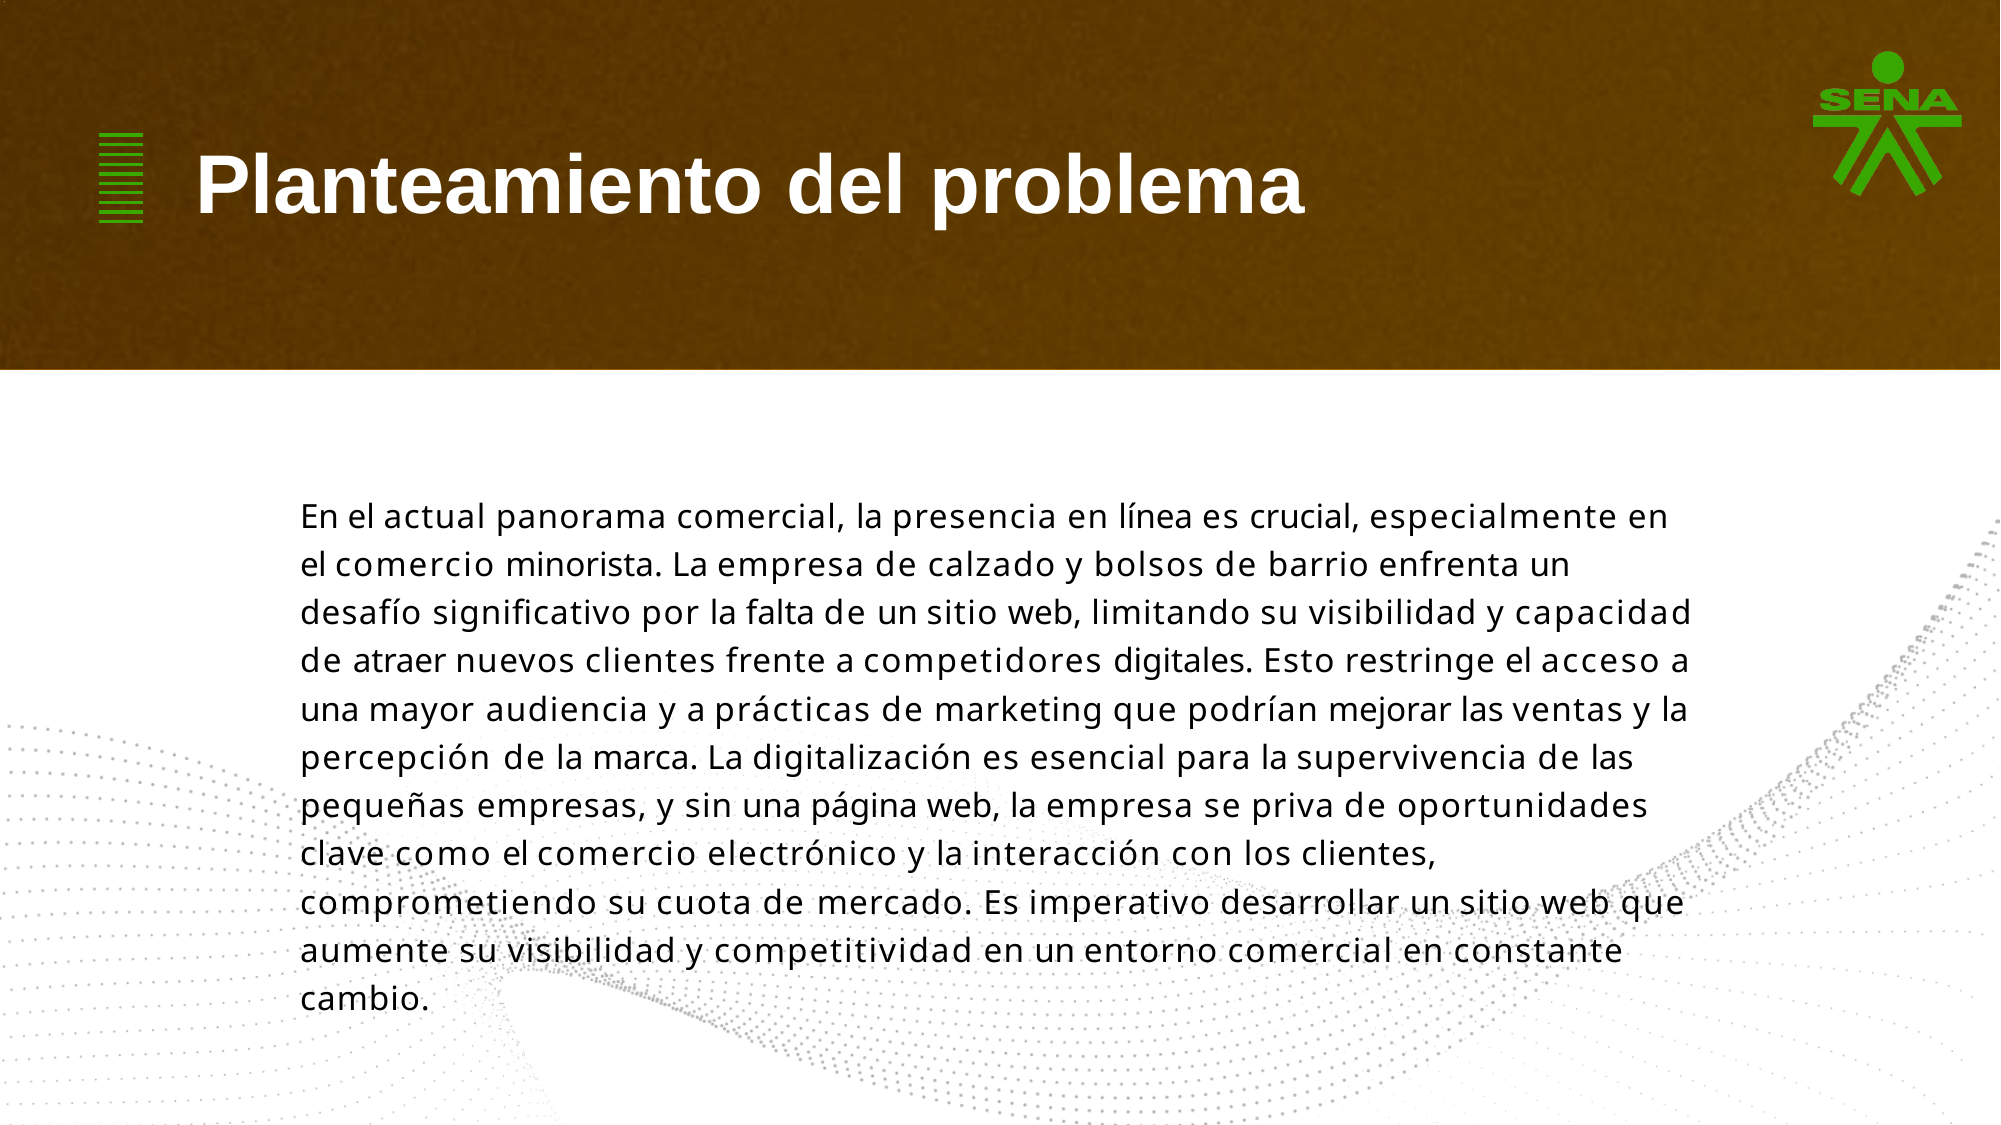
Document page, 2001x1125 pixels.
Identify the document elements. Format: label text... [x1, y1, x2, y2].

text_box En el actual panorama comercial, la presencia en línea es crucial, especialmente en el comercio minorista. La empresa de calzado y bolsos de barrio enfrenta un desafío significativo por la falta de un sitio web, limitando su visibilidad y capacidad de atraer nuevos clientes frente a competidores digitales. Esto restringe el acceso a una mayor audiencia y a prácticas de marketing que podrían mejorar las ventas y la percepción de la marca. La digitalización es esencial para la supervivencia de las pequeñas empresas, y sin una página web, la empresa se priva de oportunidades clave como el comercio electrónico y la interacción con los clientes, comprometiendo su cuota de mercado. Es imperativo desarrollar un sitio web que aumente su visibilidad y competitividad en un entorno comercial en constante cambio. [282, 479, 1714, 919]
text_box Planteamiento del problema [180, 122, 1357, 238]
picture [0, 370, 2000, 1125]
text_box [98, 134, 143, 222]
text_box [0, 0, 2000, 370]
picture [1813, 51, 1962, 197]
